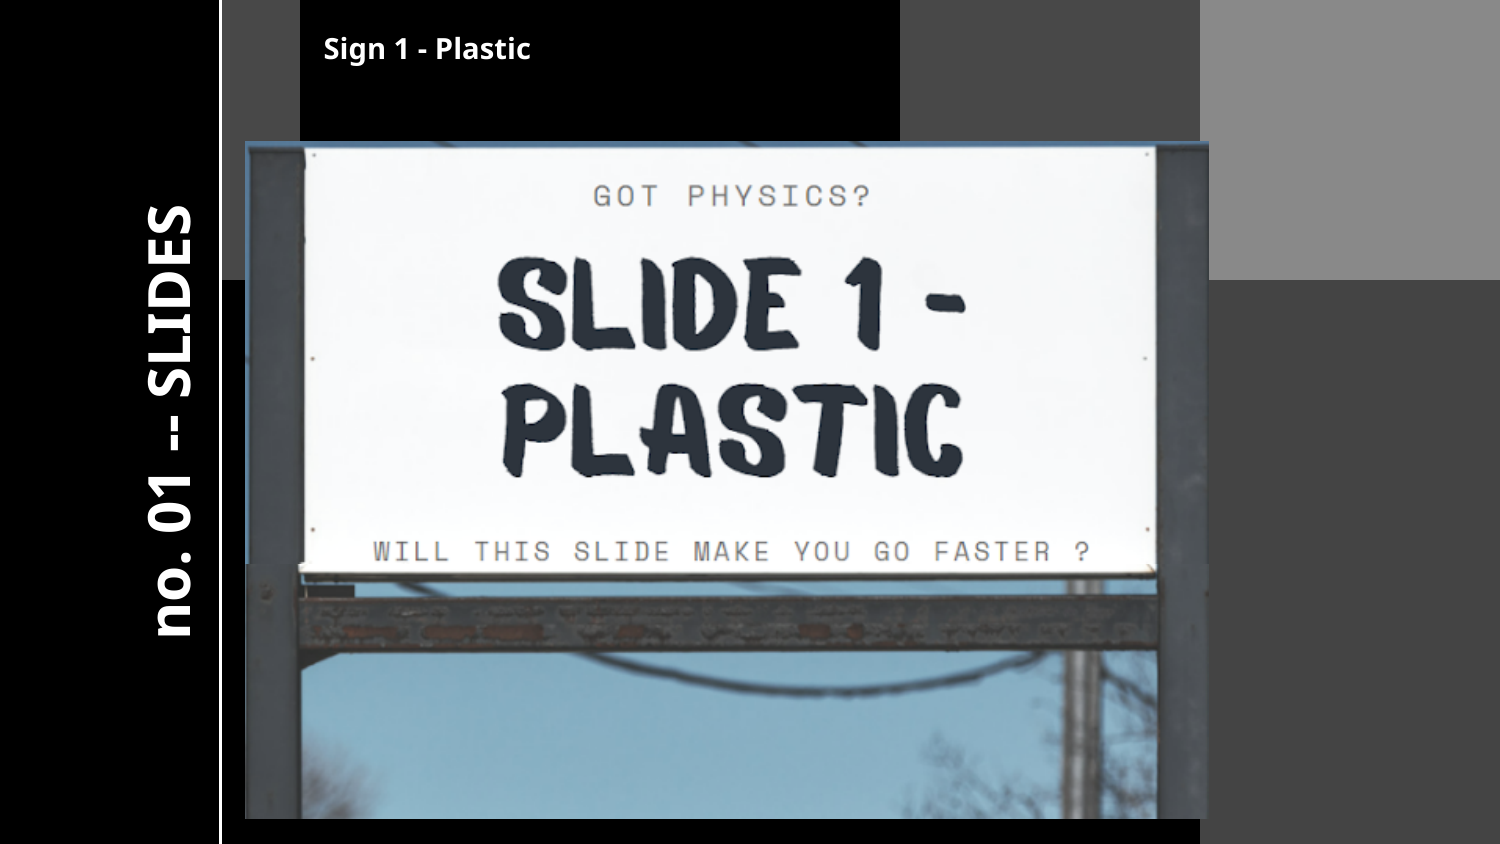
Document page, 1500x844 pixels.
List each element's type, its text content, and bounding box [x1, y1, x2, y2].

picture [221, 0, 1500, 844]
subtitle Sign 1 - Plastic [308, 15, 651, 117]
title no. 01 -- SLIDES [116, 88, 211, 757]
text_box [0, 0, 221, 844]
